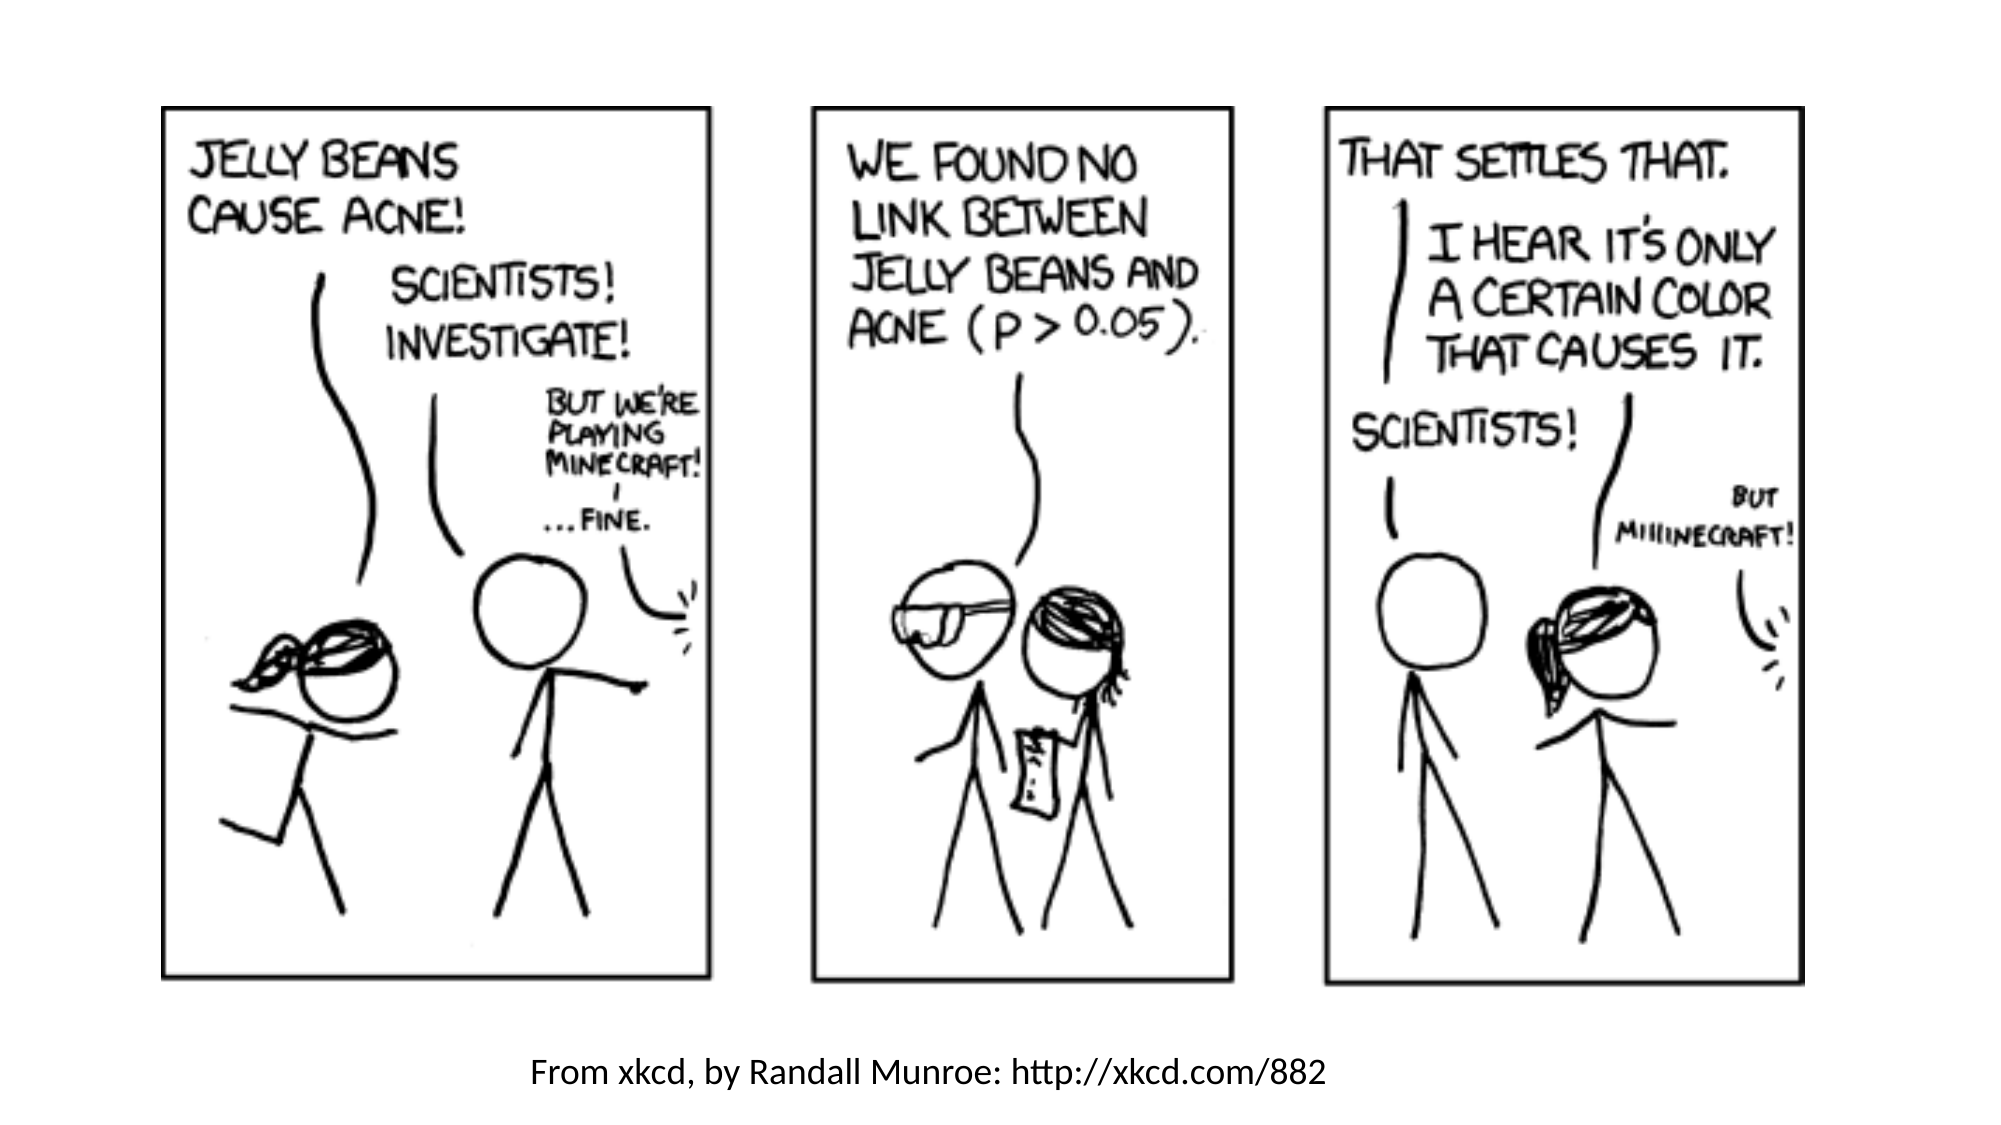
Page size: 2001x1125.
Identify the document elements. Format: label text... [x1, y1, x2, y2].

text_box From xkcd, by Randall Munroe: http://xkcd.com/882 [515, 1039, 1343, 1100]
picture [161, 106, 726, 990]
picture [1320, 106, 1805, 990]
picture [806, 106, 1241, 990]
